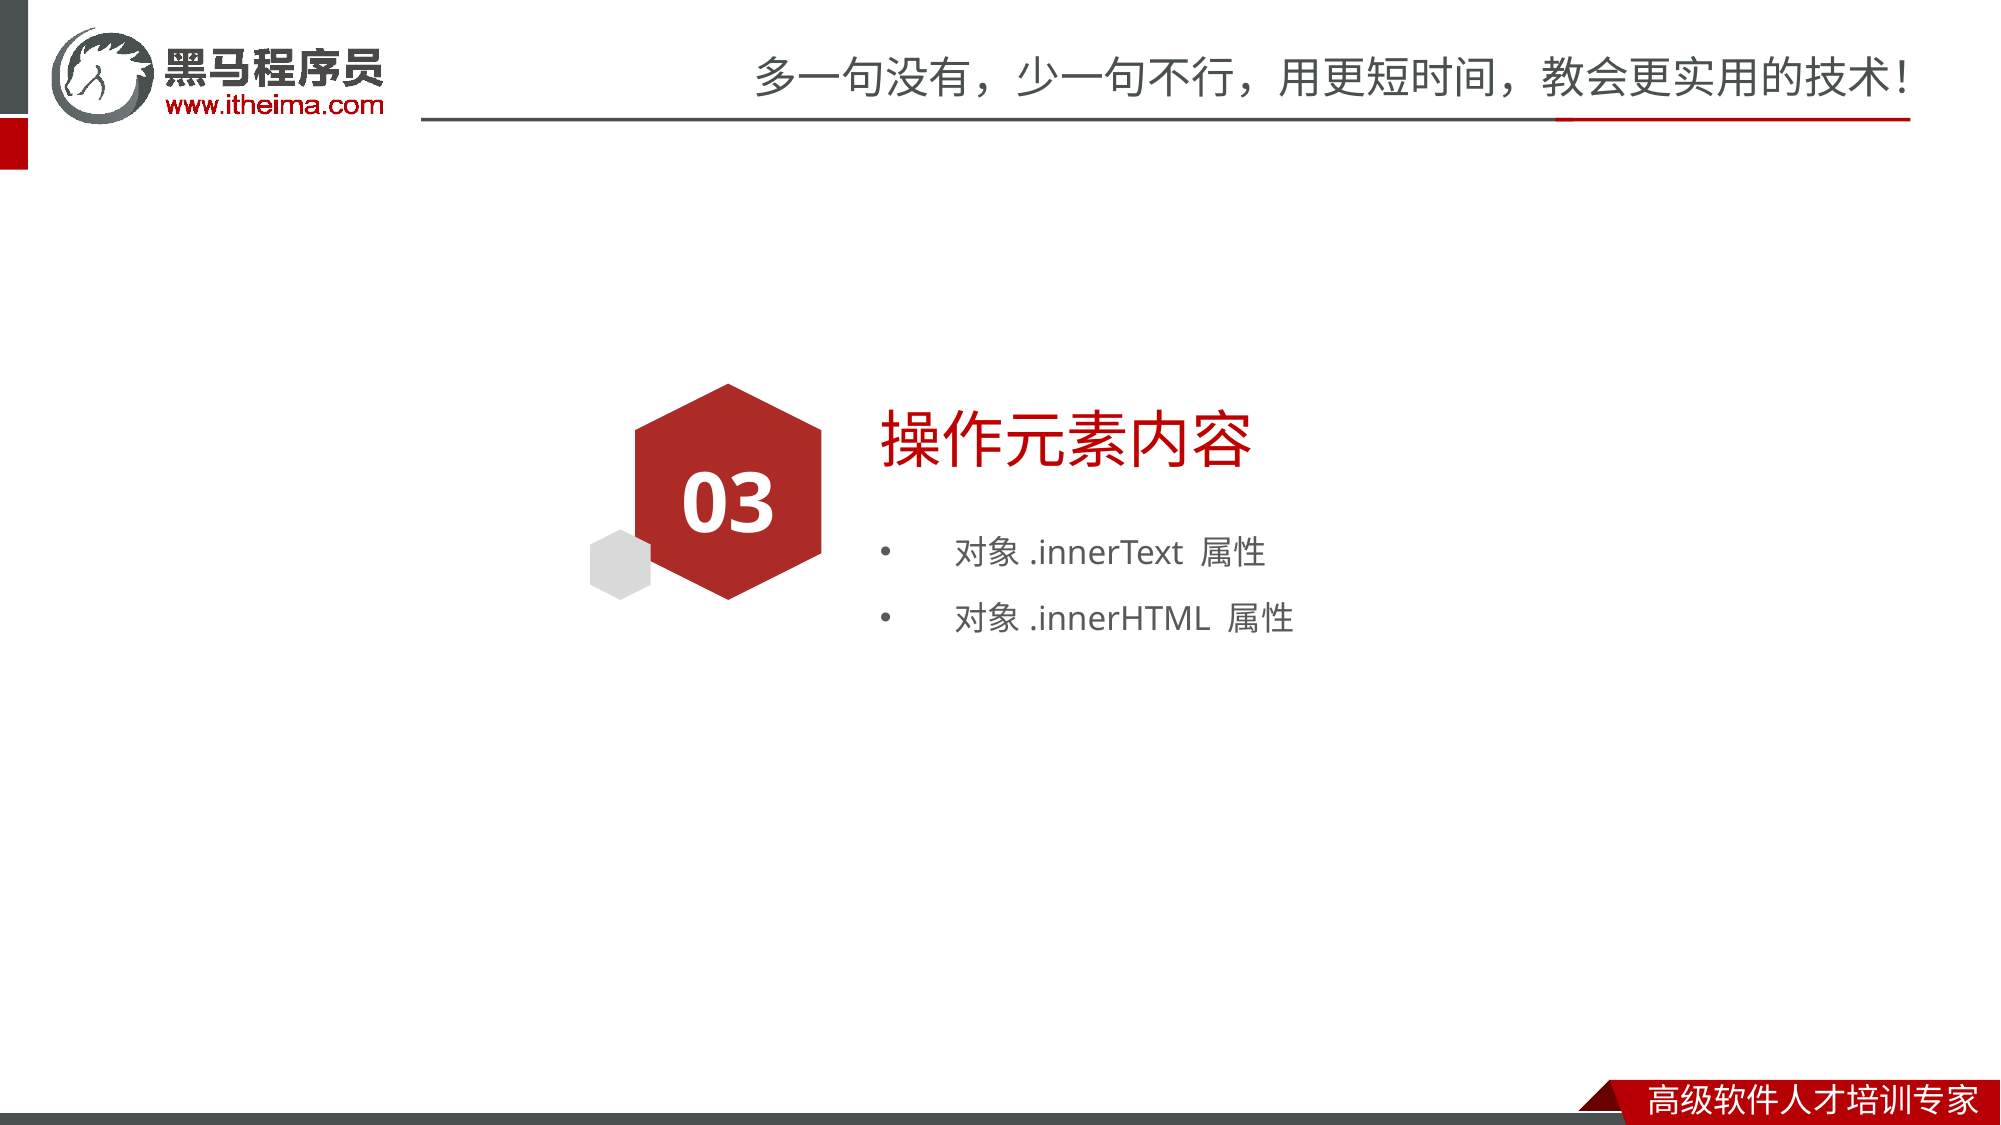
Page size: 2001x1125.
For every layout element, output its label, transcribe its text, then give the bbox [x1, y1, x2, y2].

list 对象.innerText 属性 对象.innerHTML 属性 [864, 503, 1762, 837]
picture [50, 26, 384, 125]
title 操作元素内容 [864, 393, 1969, 484]
list 03 [636, 404, 822, 594]
